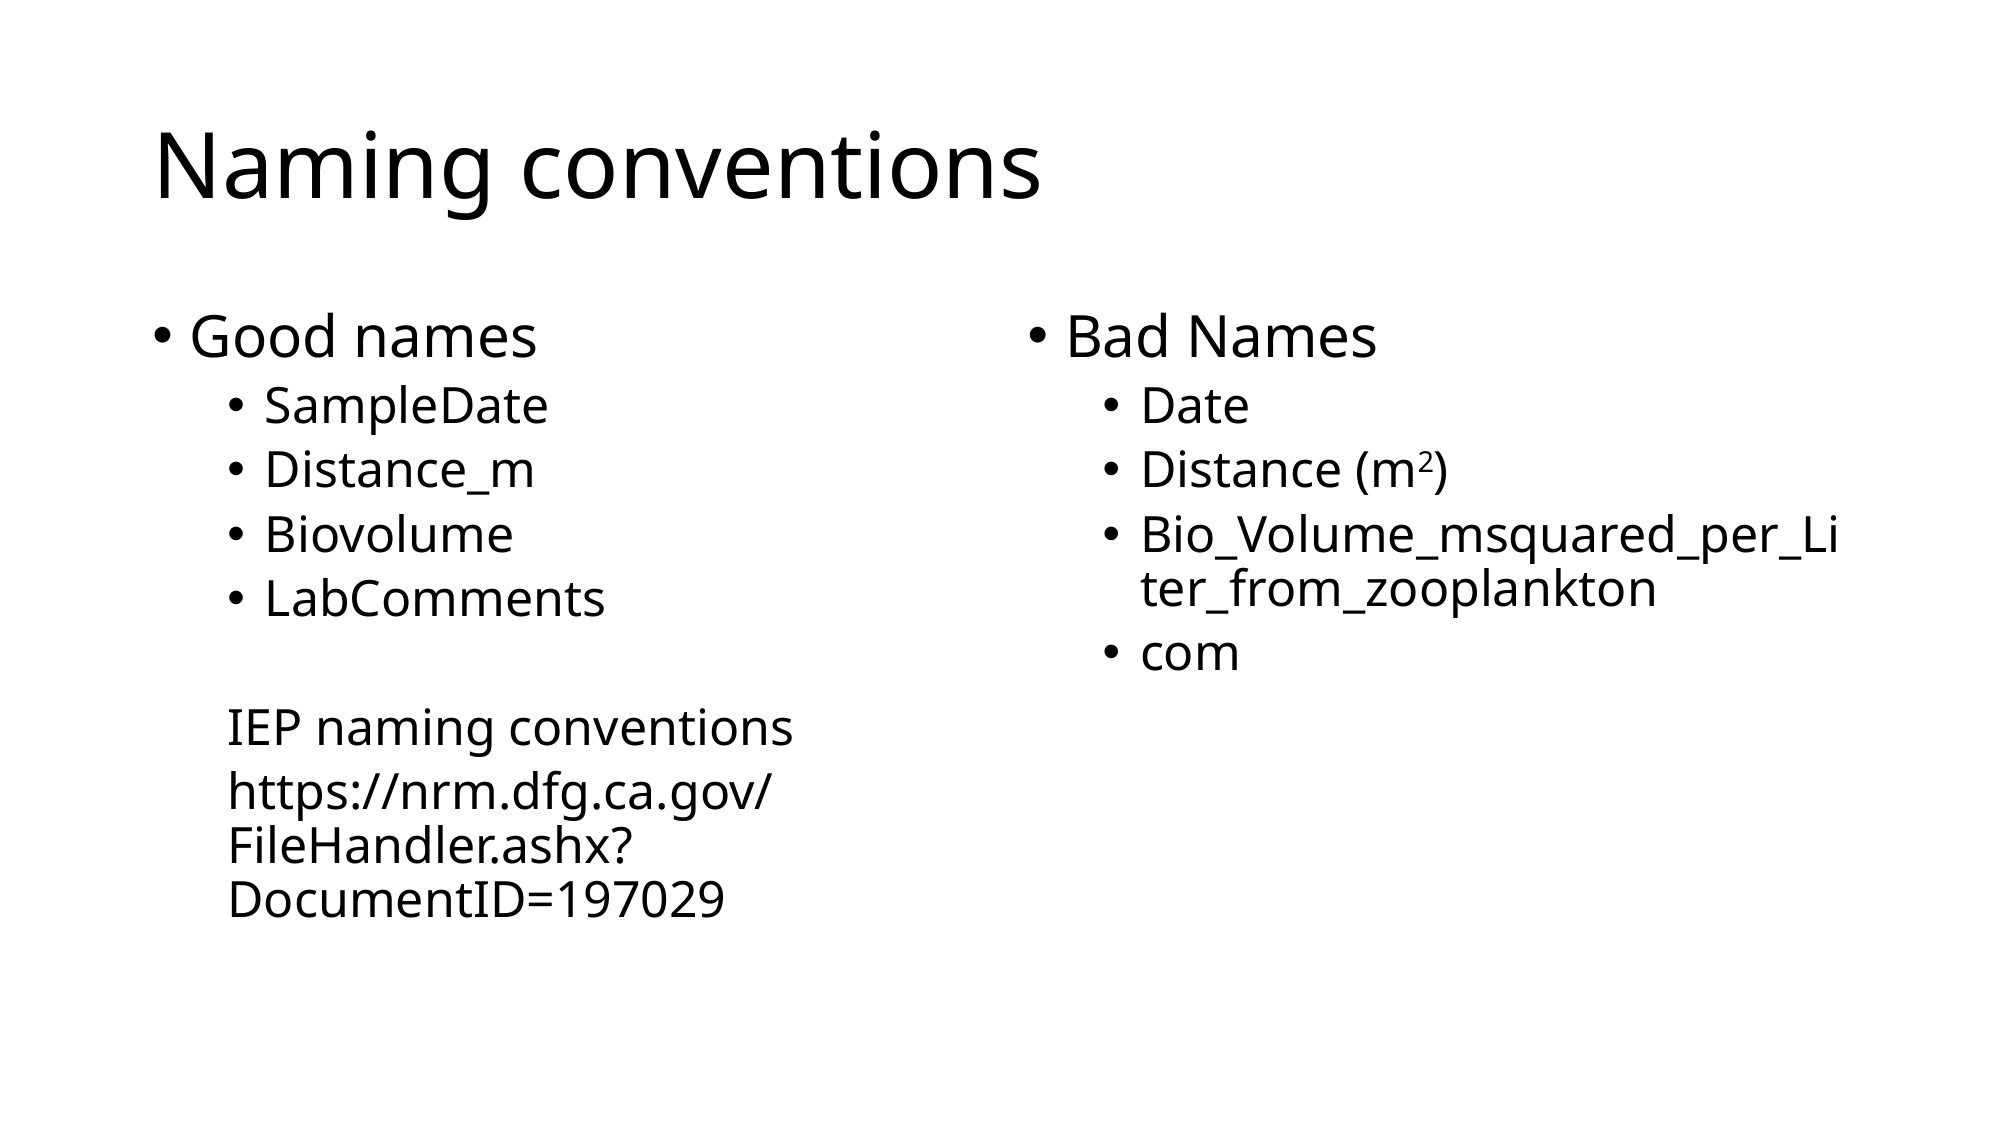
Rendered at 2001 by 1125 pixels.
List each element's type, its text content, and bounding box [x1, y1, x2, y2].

list Good names SampleDate Distance_m Biovolume LabComments IEP naming conventions https://nrm.dfg.ca.gov/FileHandler.ashx?DocumentID=197029 [137, 299, 988, 1014]
title Naming conventions [137, 59, 1863, 278]
list Bad Names Date Distance (m2) Bio_Volume_msquared_per_Liter_from_zooplankton com [1012, 299, 1863, 1014]
